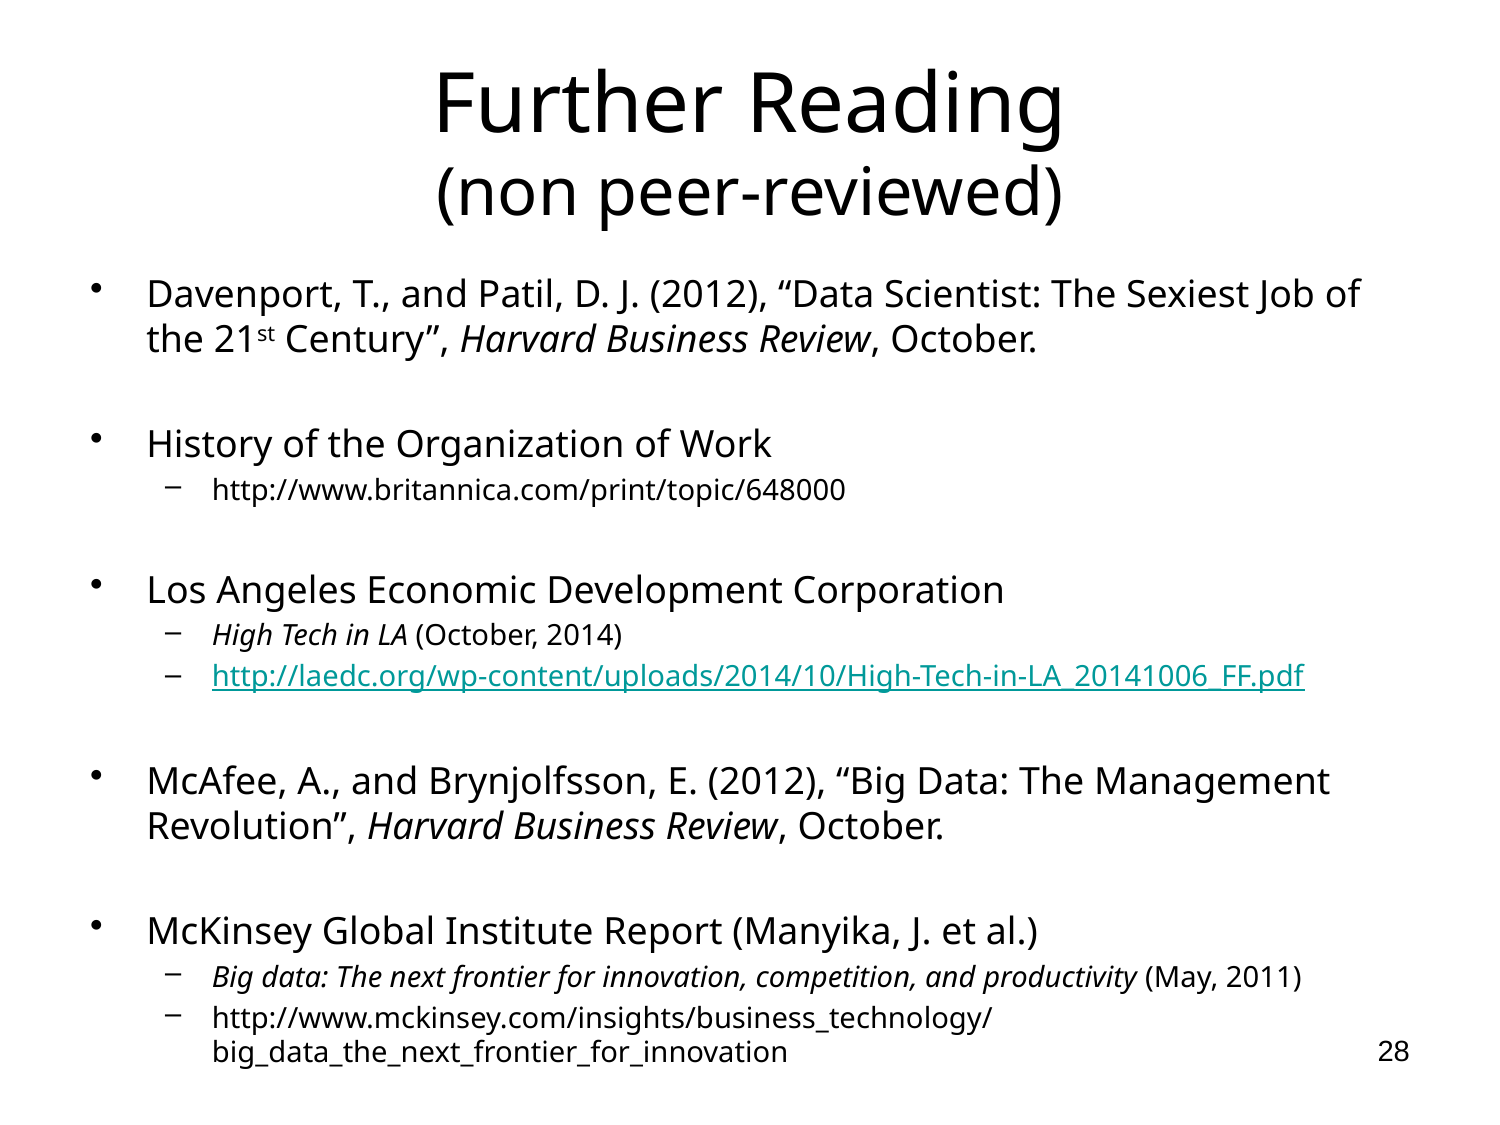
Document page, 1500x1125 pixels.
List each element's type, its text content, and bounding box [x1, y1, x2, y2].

title Further Reading (non peer-reviewed) [75, 45, 1425, 233]
slide_number 28 [1074, 1024, 1425, 1103]
list Davenport, T., and Patil, D. J. (2012), “Data Scientist: The Sexiest Job of the 21st Century”, Harvard Business Review, October. History of the Organization of Work http://www.britannica.com/print/topic/648000 Los Angeles Economic Development Corporation High Tech in LA (October, 2014) http://laedc.org/wp-content/uploads/2014/10/High-Tech-in-LA_20141006_FF.pdf McAfee, A., and Brynjolfsson, E. (2012), “Big Data: The Management Revolution”, Harvard Business Review, October. McKinsey Global Institute Report (Manyika, J. et al.) Big data: The next frontier for innovation, competition, and productivity (May, 2011) http://www.mckinsey.com/insights/business_technology/big_data_the_next_frontier_for_innovation [75, 262, 1425, 1005]
